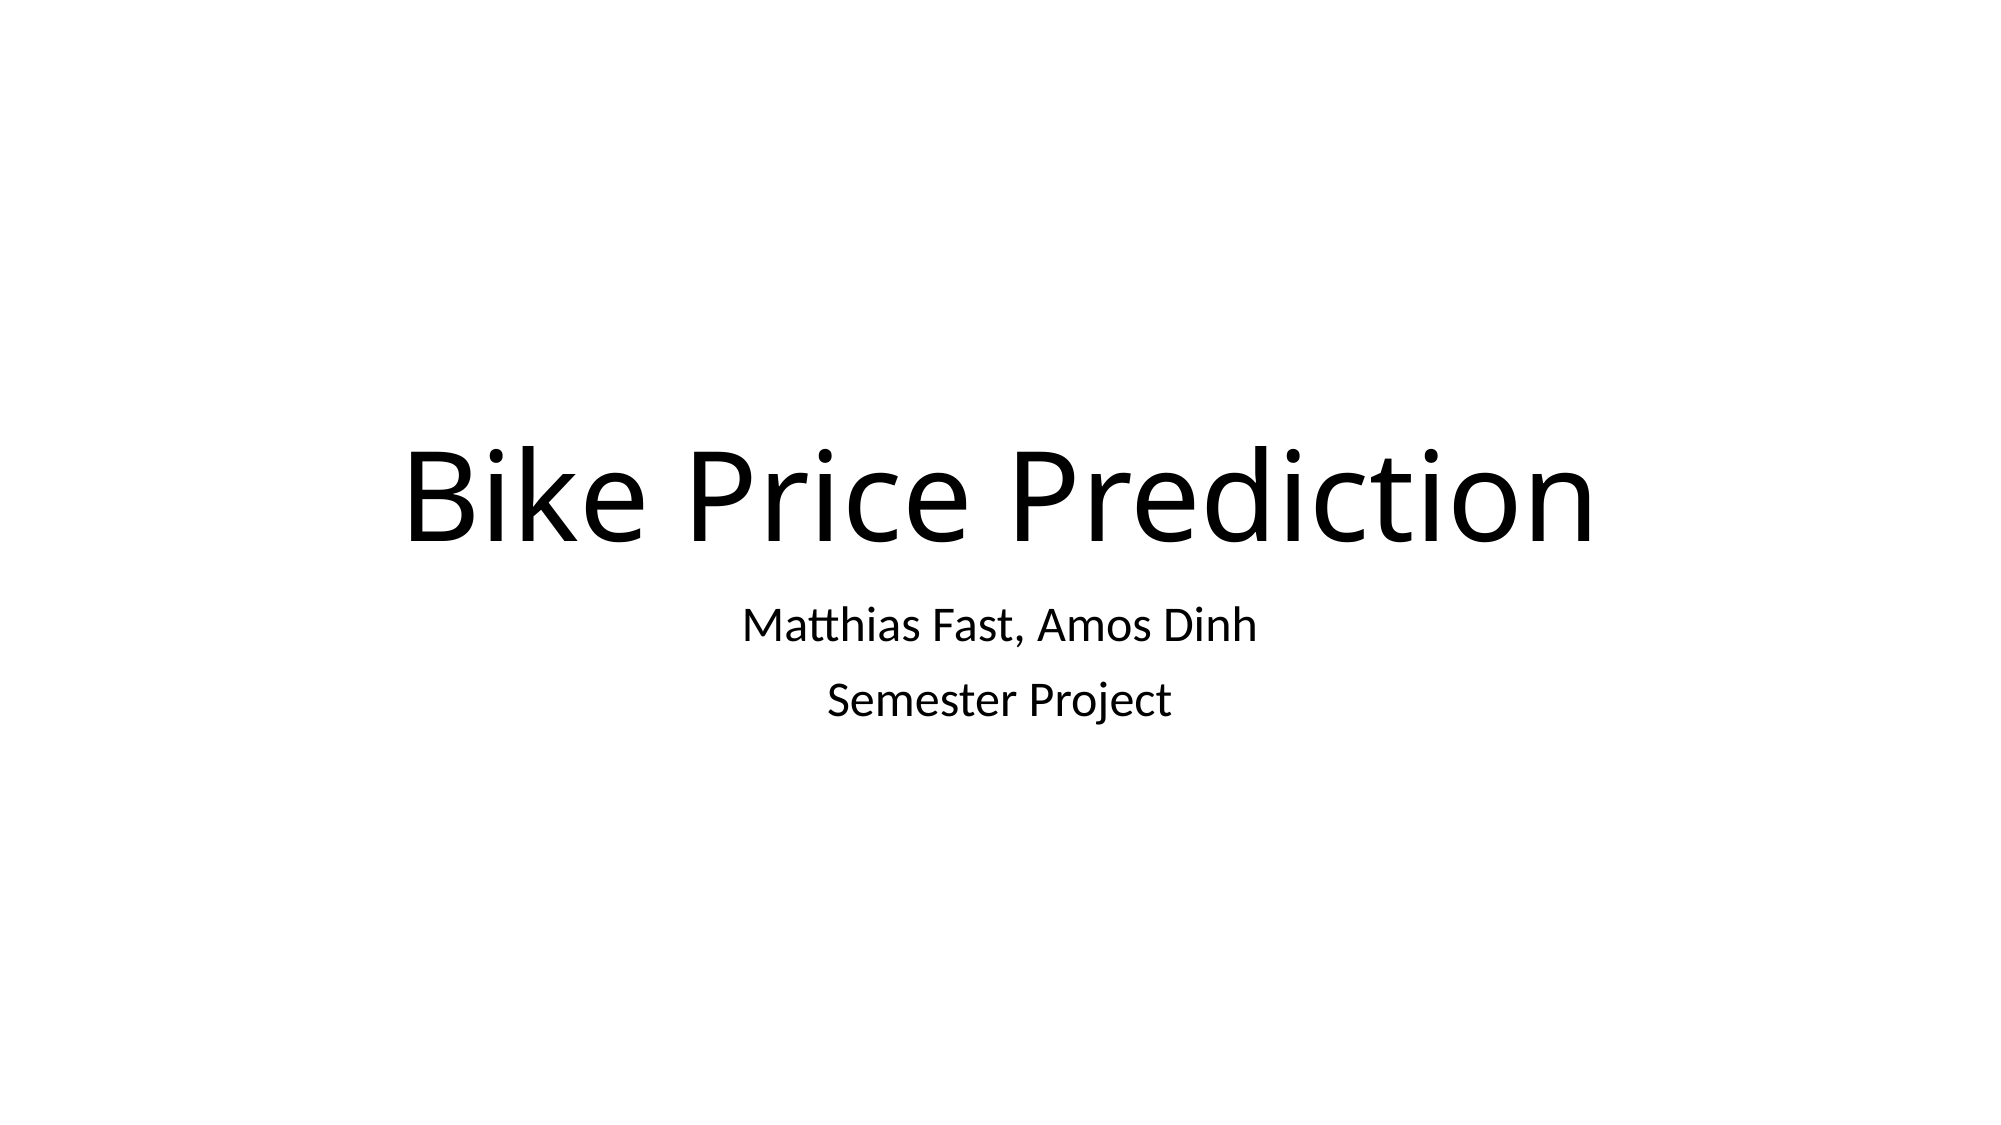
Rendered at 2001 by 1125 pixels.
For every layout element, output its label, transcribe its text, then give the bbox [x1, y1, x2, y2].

title Bike Price Prediction [249, 184, 1750, 576]
subtitle Matthias Fast, Amos Dinh Semester Project [249, 590, 1750, 863]
